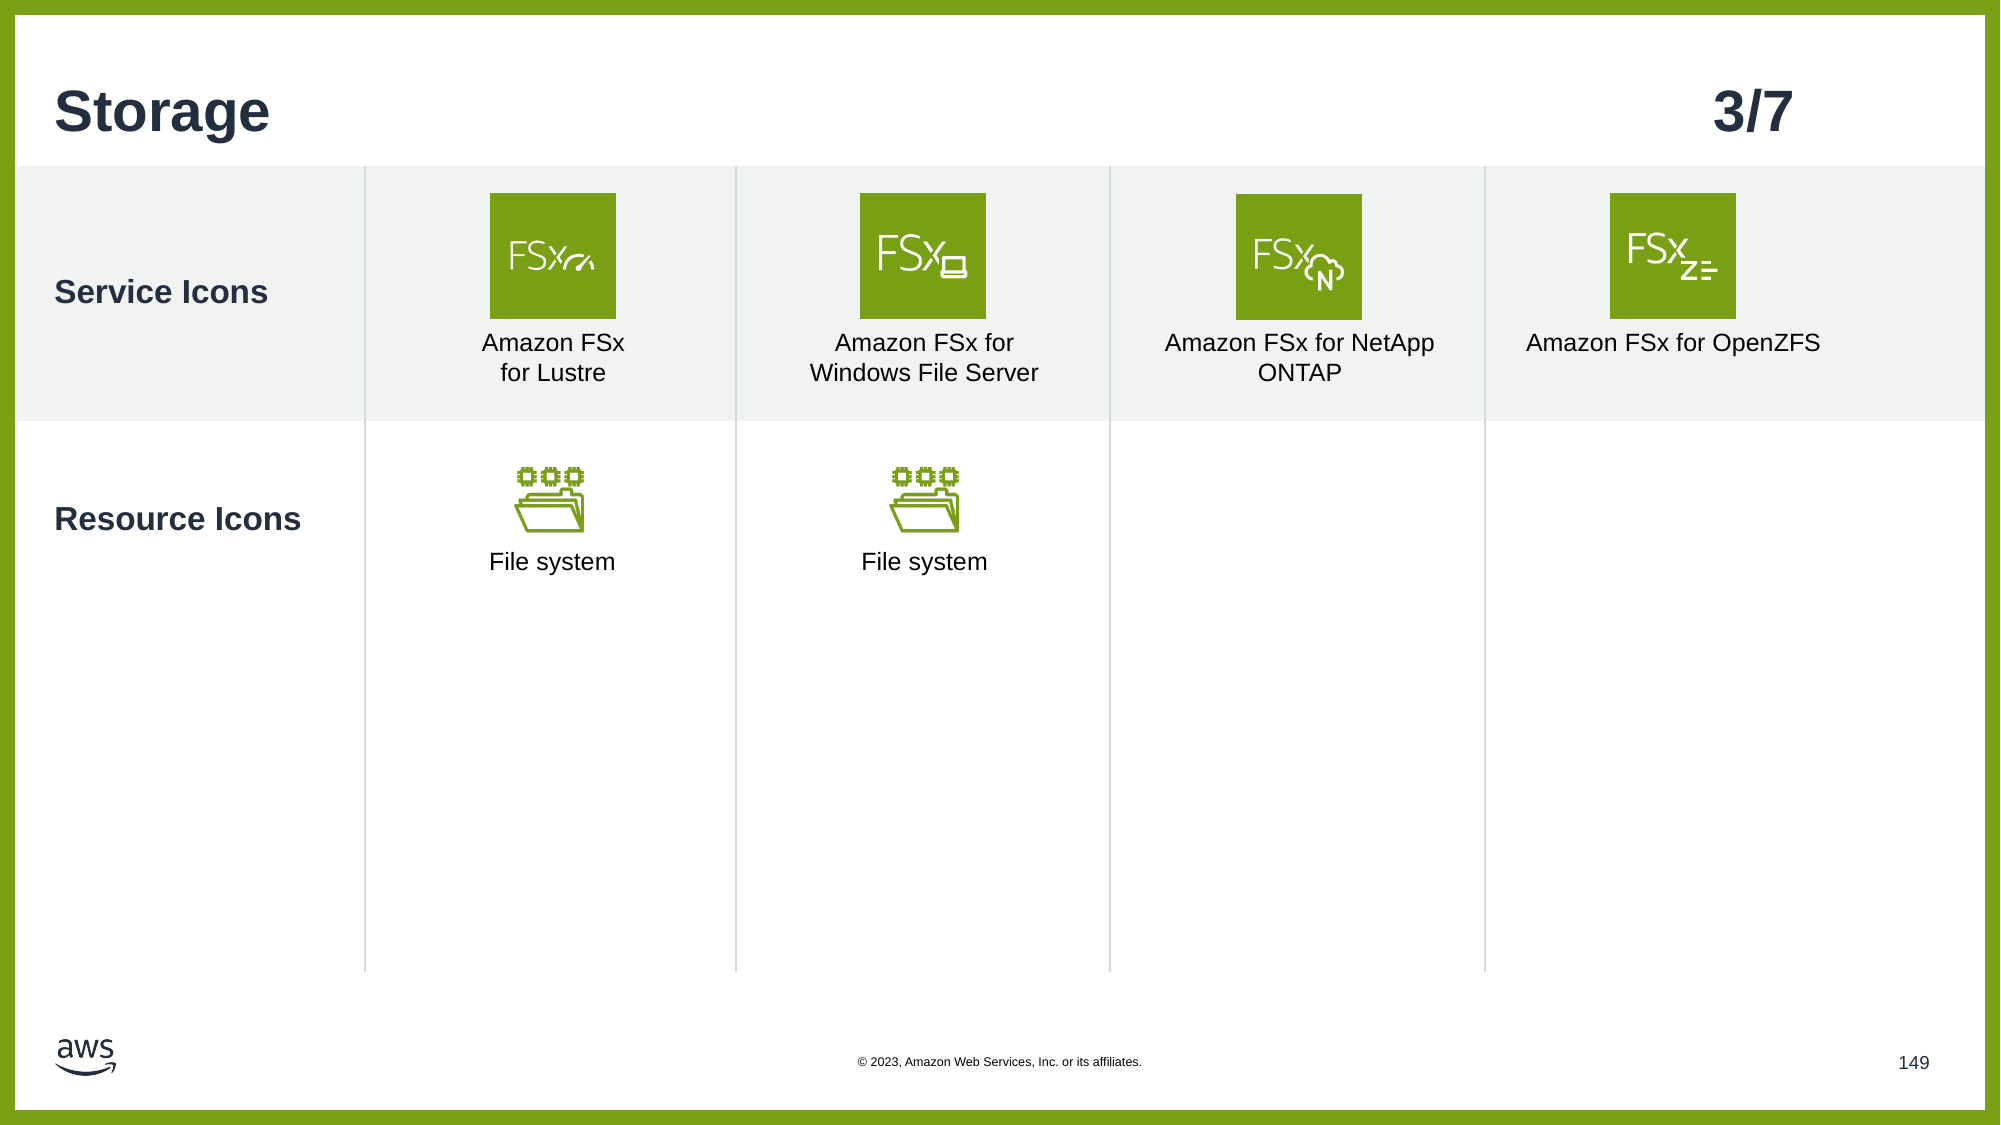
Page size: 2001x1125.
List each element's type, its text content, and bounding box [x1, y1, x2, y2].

picture [1610, 193, 1736, 319]
picture [511, 462, 587, 538]
picture [490, 193, 616, 319]
text_box Amazon FSx for Lustre [365, 319, 735, 394]
text_box Amazon FSx for NetApp ONTAP [1113, 319, 1484, 394]
slide_number 149 [1494, 1031, 1945, 1092]
picture [886, 462, 962, 538]
picture [1236, 194, 1362, 320]
text_box Amazon FSx for OpenZFS [1493, 319, 1855, 364]
picture [55, 1039, 116, 1076]
footer © 2023, Amazon Web Services, Inc. or its affiliates. [662, 1031, 1338, 1092]
text_box File system [830, 537, 1019, 583]
text_box Amazon FSx for Windows File Server [737, 319, 1109, 394]
picture [860, 193, 986, 319]
title Storage 3/7 [39, 59, 1945, 166]
text_box File system [458, 537, 647, 583]
